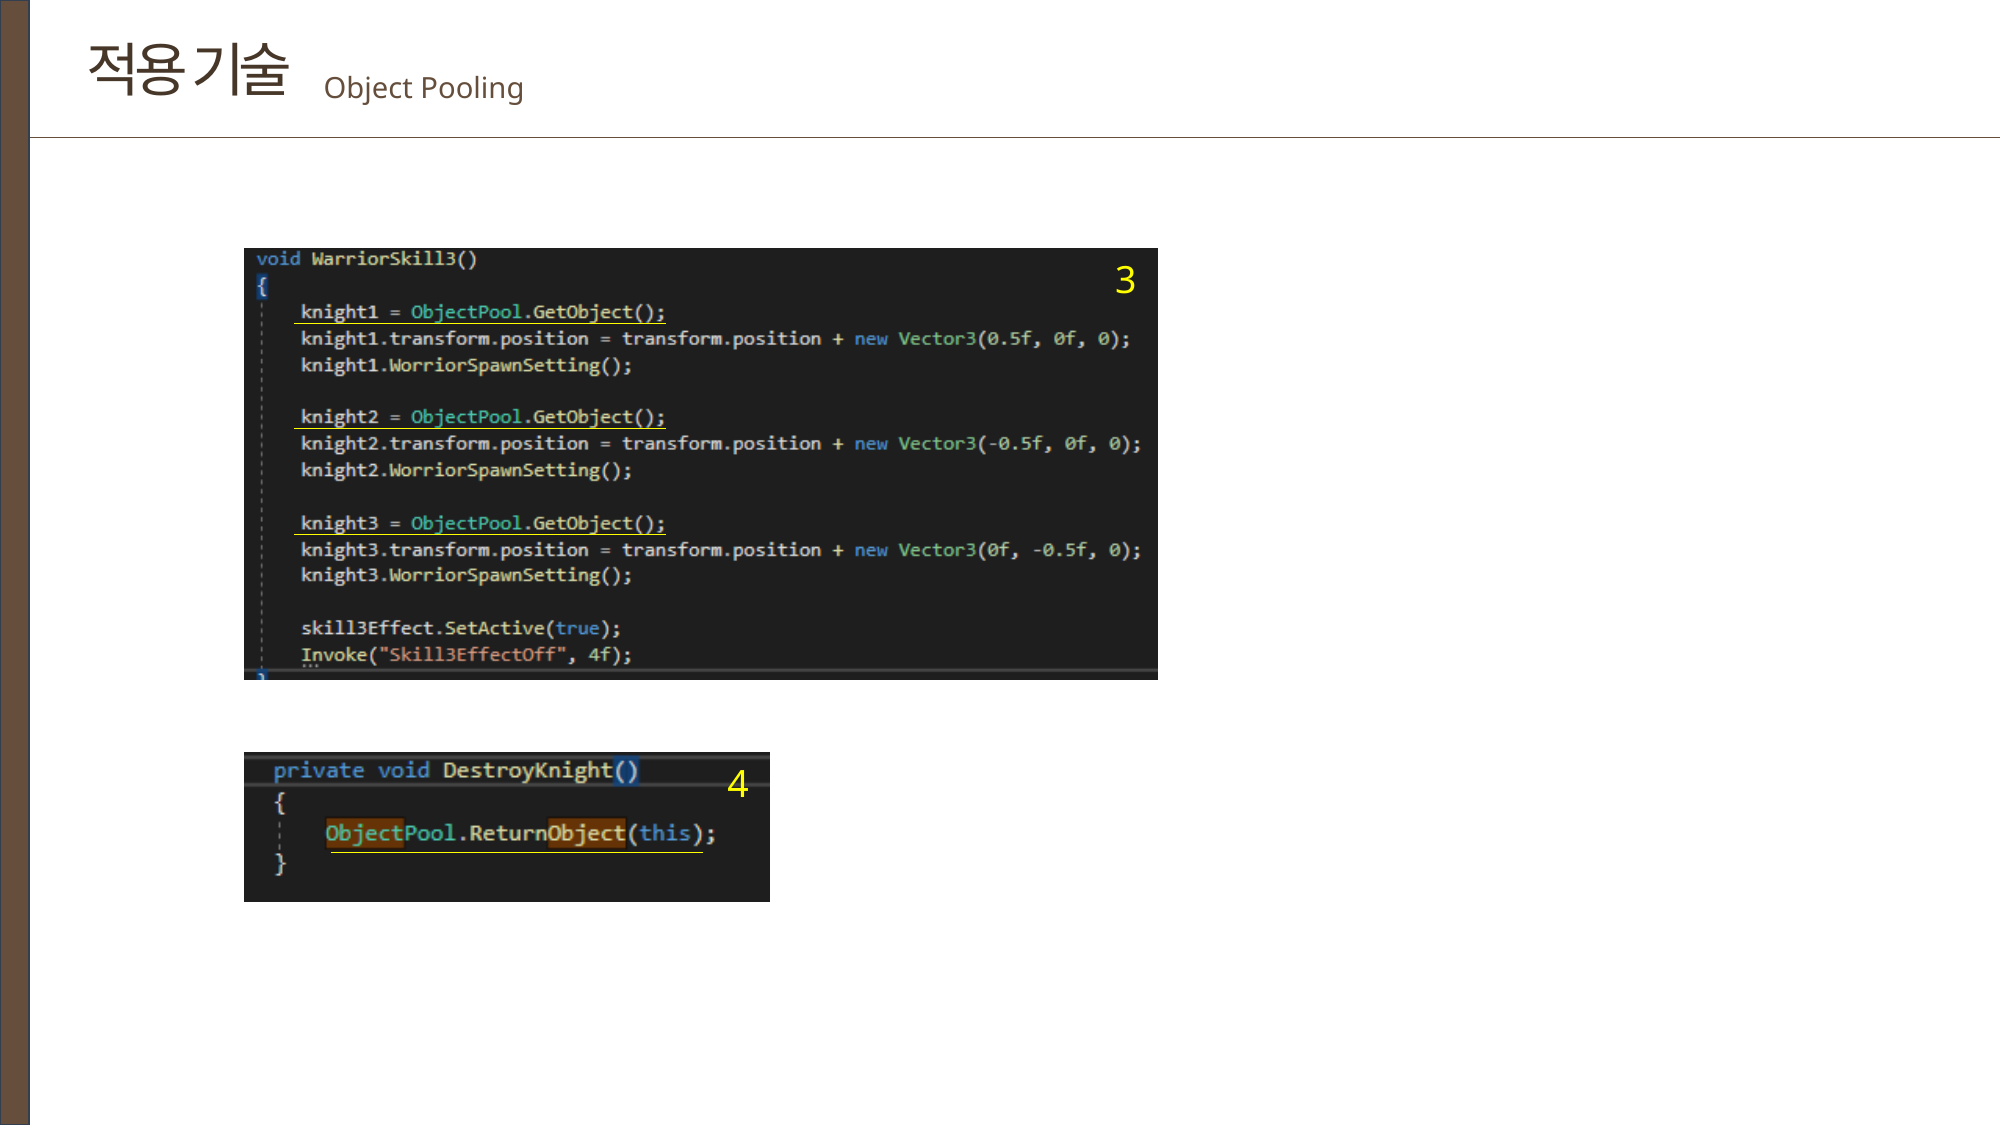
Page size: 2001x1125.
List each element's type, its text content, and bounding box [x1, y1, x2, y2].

text_box Object Pooling [308, 61, 713, 112]
picture [244, 248, 1158, 680]
text_box 적용 기술 [71, 25, 307, 111]
picture [244, 752, 770, 902]
text_box [0, 0, 30, 1125]
